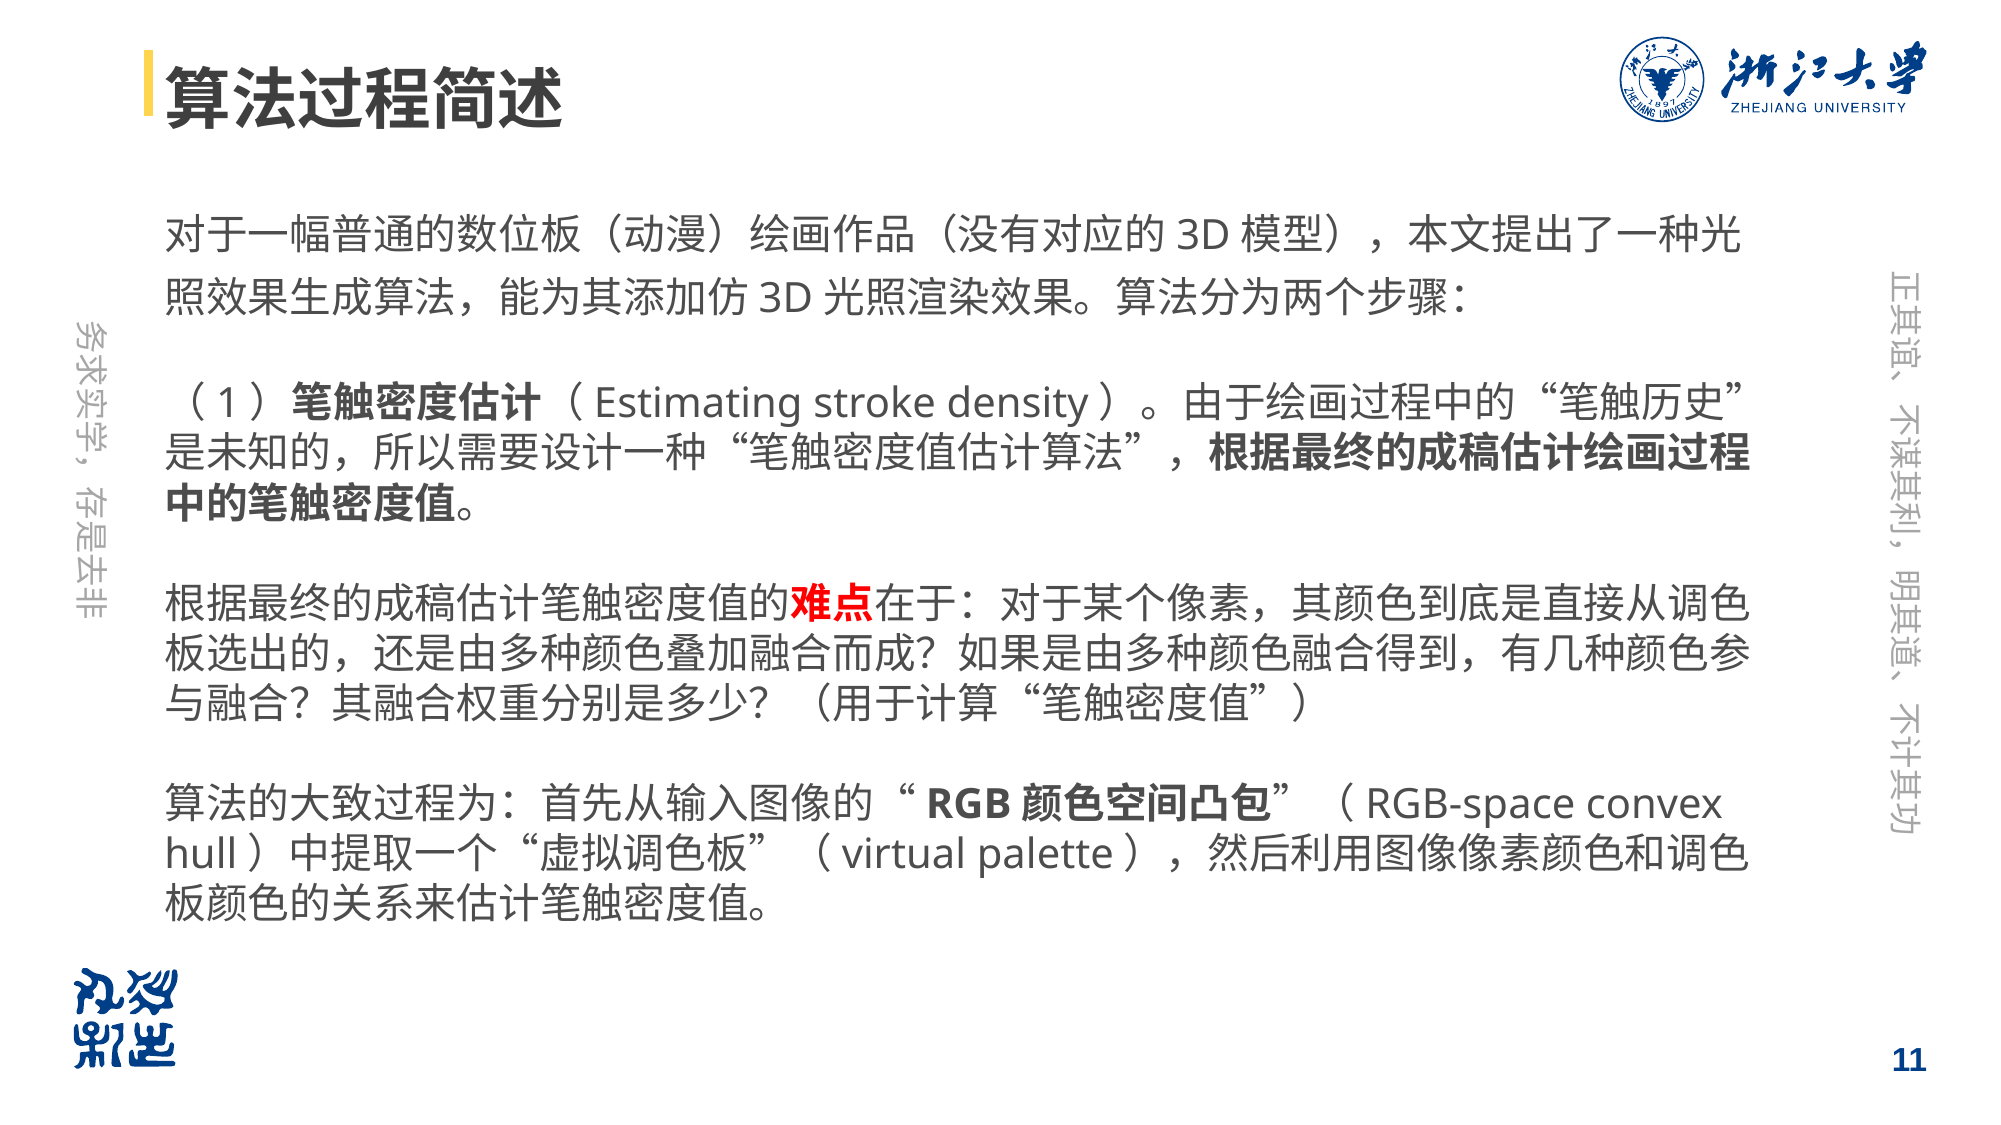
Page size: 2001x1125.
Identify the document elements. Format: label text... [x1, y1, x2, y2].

slide_number 11 [1776, 1022, 1927, 1079]
text_box 对于一幅普通的数位板（动漫）绘画作品（没有对应的3D模型），本文提出了一种光照效果生成算法，能为其添加仿3D光照渲染效果。算法分为两个步骤： （1）笔触密度估计（Estimating stroke density）。由于绘画过程中的“笔触历史”是未知的，所以需要设计一种“笔触密度值估计算法”，根据最终的成稿估计绘画过程中的笔触密度值。 根据最终的成稿估计笔触密度值的难点在于：对于某个像素，其颜色到底是直接从调色板选出的，还是由多种颜色叠加融合而成？如果是由多种颜色融合得到，有几种颜色参与融合？其融合权重分别是多少？（用于计算“笔触密度值”） 算法的大致过程为：首先从输入图像的“RGB颜色空间凸包”（RGB-space convex hull）中提取一个“虚拟调色板”（virtual palette），然后利用图像像素颜色和调色板颜色的关系来估计笔触密度值。 [164, 161, 1776, 1097]
title 算法过程简述 [164, 52, 1585, 151]
